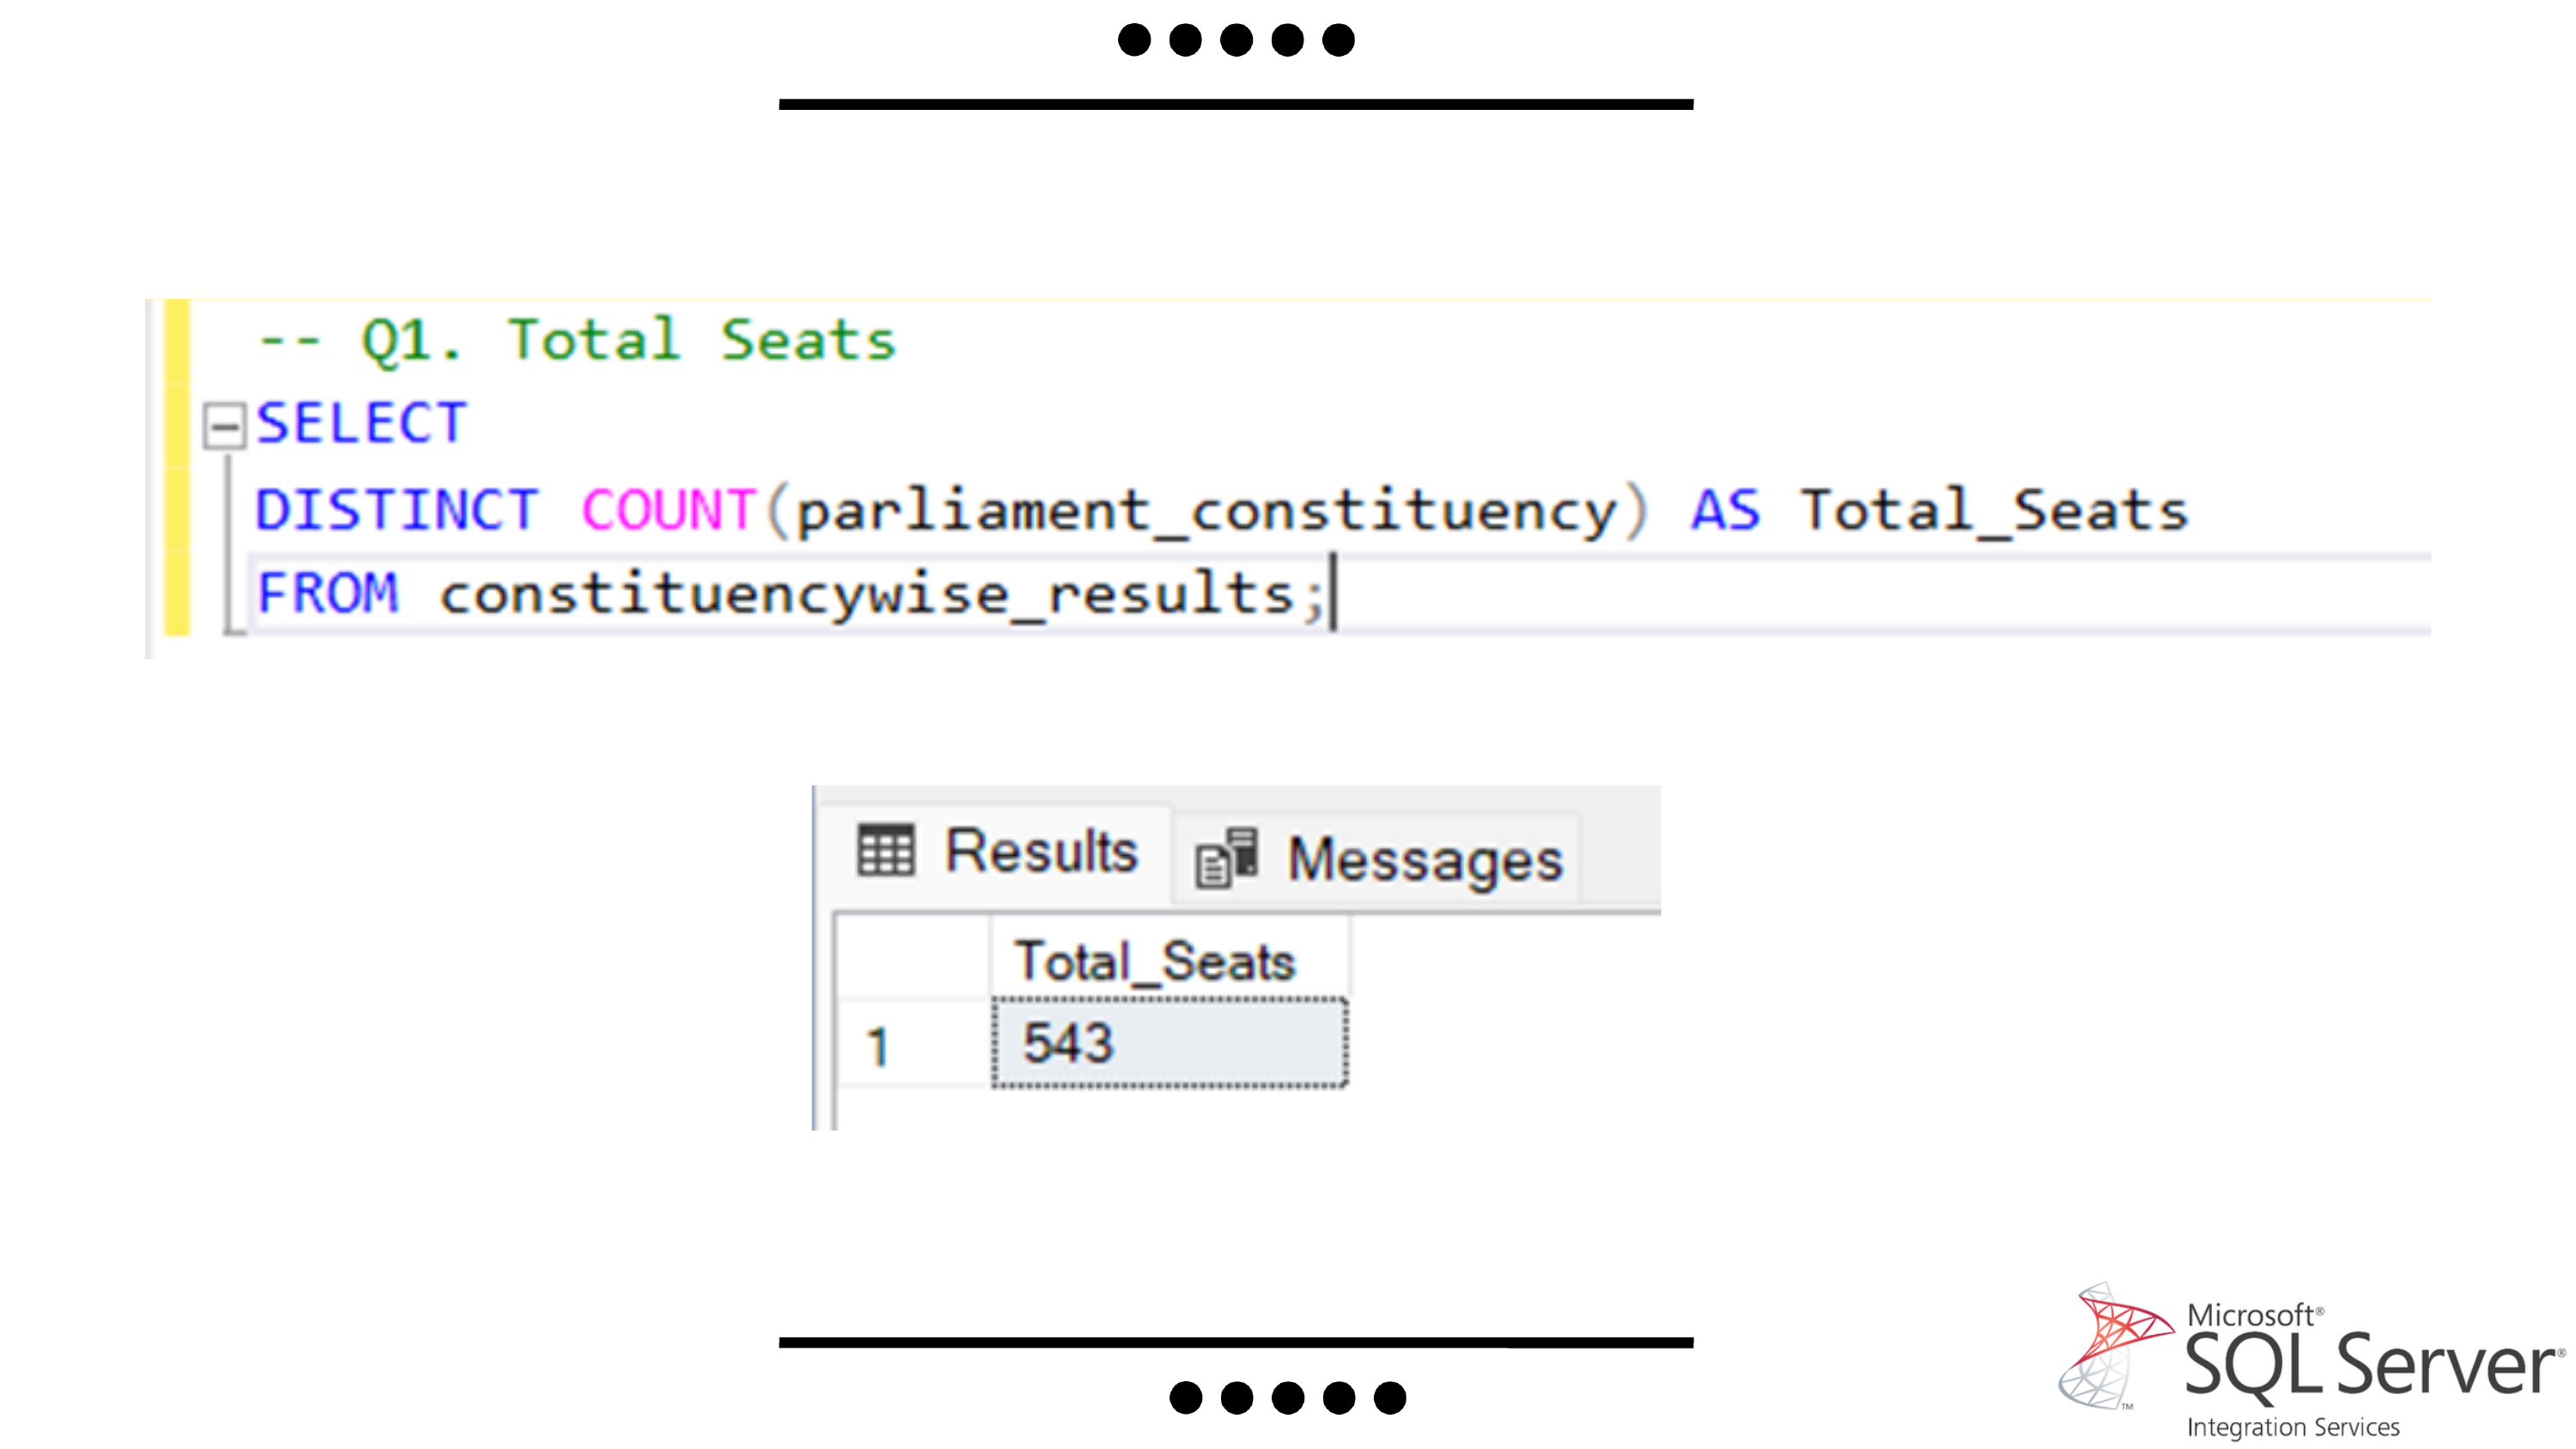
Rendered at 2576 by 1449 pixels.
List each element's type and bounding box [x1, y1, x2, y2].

text_box [1170, 1379, 1406, 1416]
text_box [144, 299, 2432, 659]
text_box [1118, 21, 1355, 58]
text_box [811, 785, 1662, 1131]
text_box [2049, 1268, 2576, 1449]
